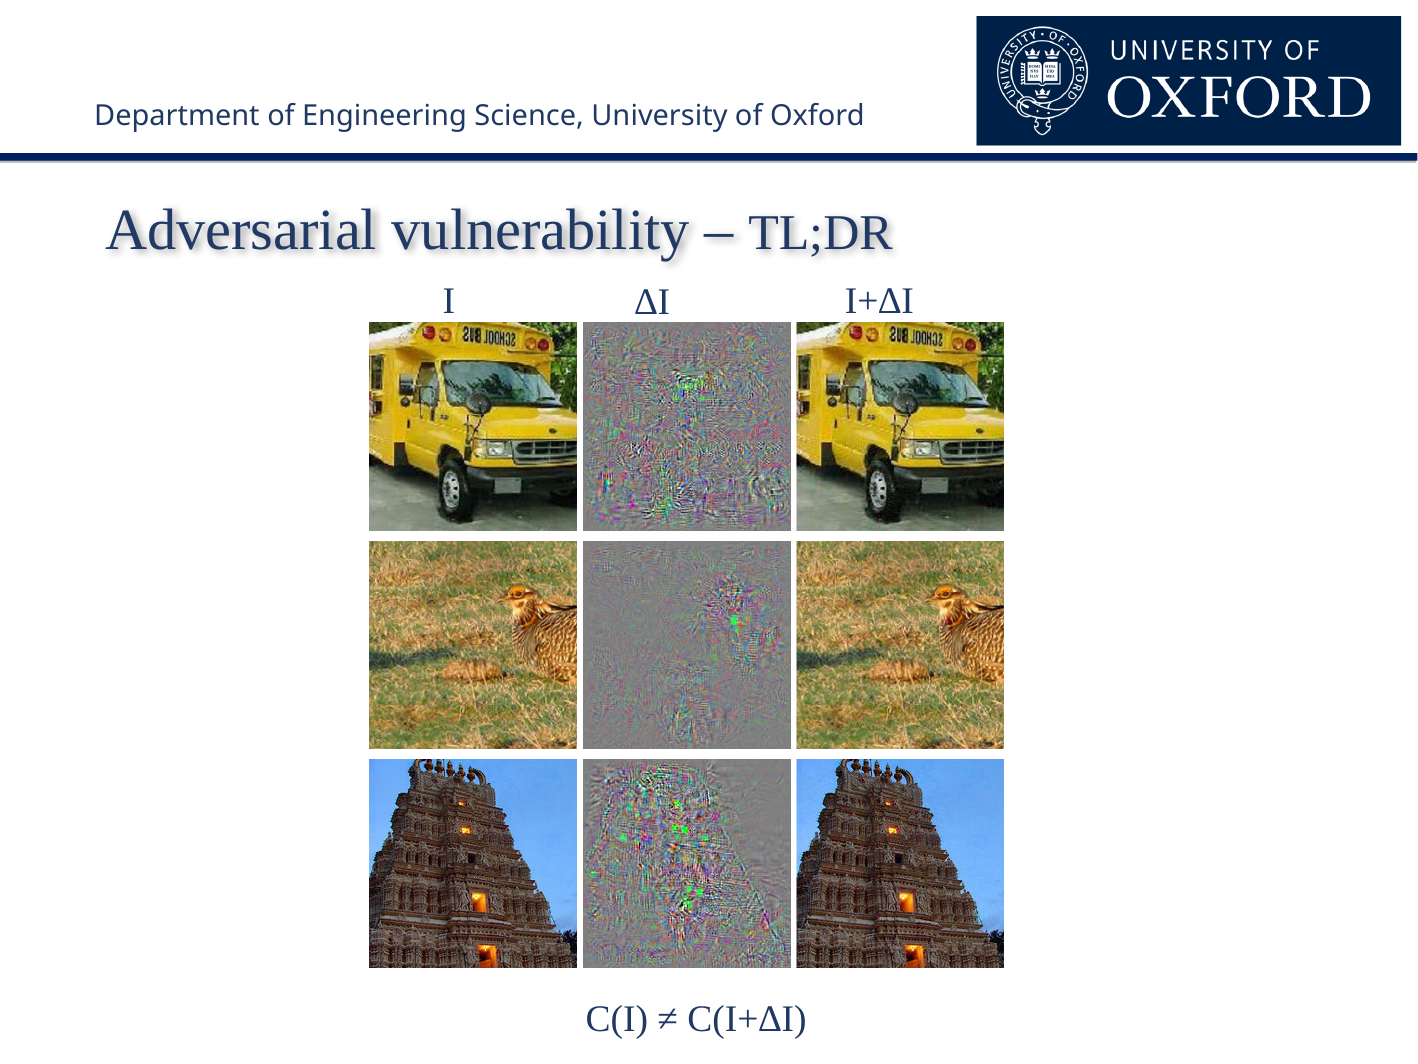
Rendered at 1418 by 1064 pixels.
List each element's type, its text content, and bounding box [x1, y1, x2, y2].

text_box Adversarial vulnerability – TL;DR [90, 192, 1299, 277]
text_box [0, 153, 1418, 161]
text_box C(I) ≠ C(I+∆I) [570, 986, 849, 1047]
text_box I [427, 268, 495, 322]
picture [975, 16, 1402, 146]
text_box I+∆I [830, 268, 949, 322]
picture [369, 322, 1004, 969]
text_box ∆I [619, 269, 687, 322]
text_box Department of Engineering Science, University of Oxford [79, 55, 907, 139]
